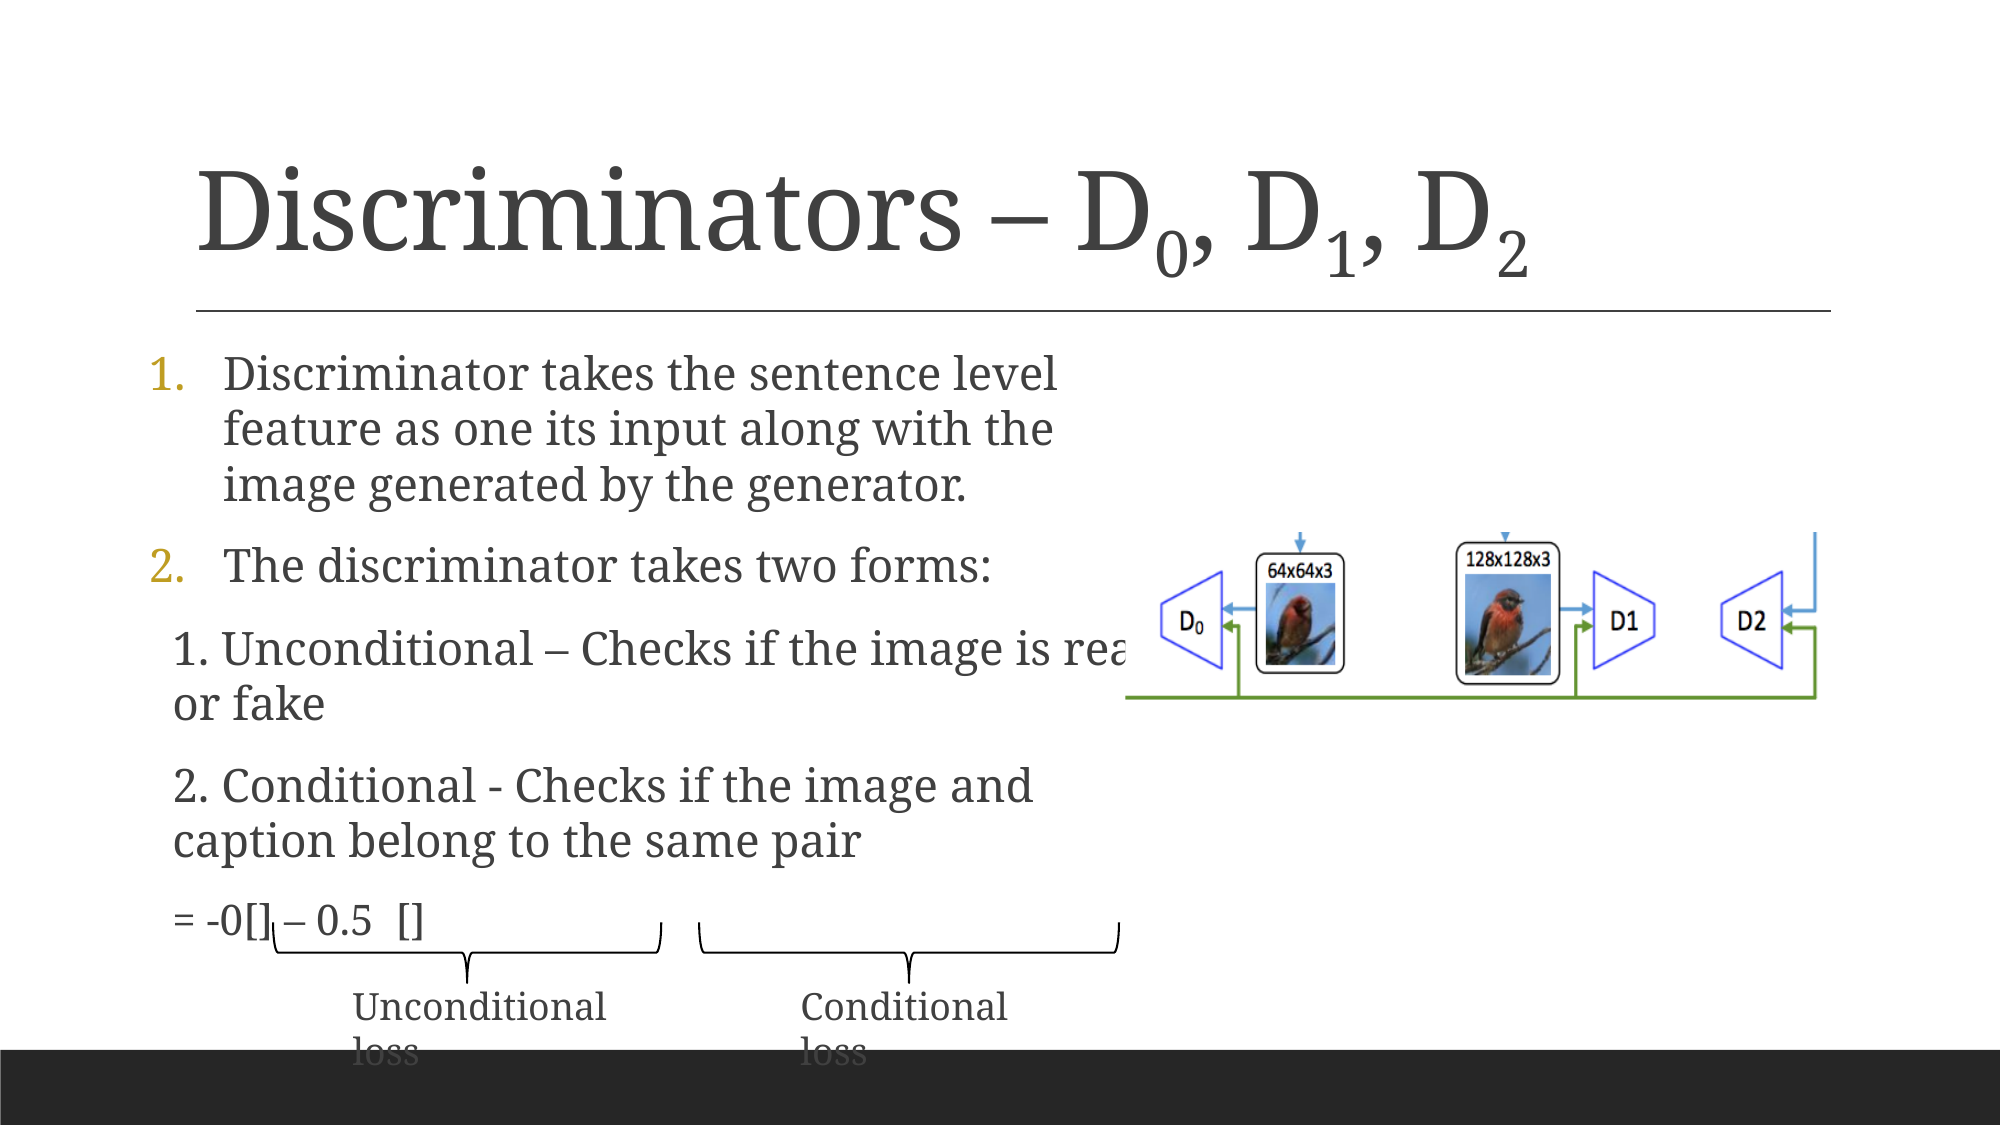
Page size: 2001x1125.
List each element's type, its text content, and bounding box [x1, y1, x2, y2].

text_box Conditional loss [785, 976, 1074, 1081]
text_box Unconditional loss [337, 976, 653, 1081]
text_box [698, 922, 1121, 976]
text_box [272, 922, 663, 976]
picture [1124, 531, 1859, 710]
title Discriminators – D0, D1, D2 [180, 47, 1830, 285]
